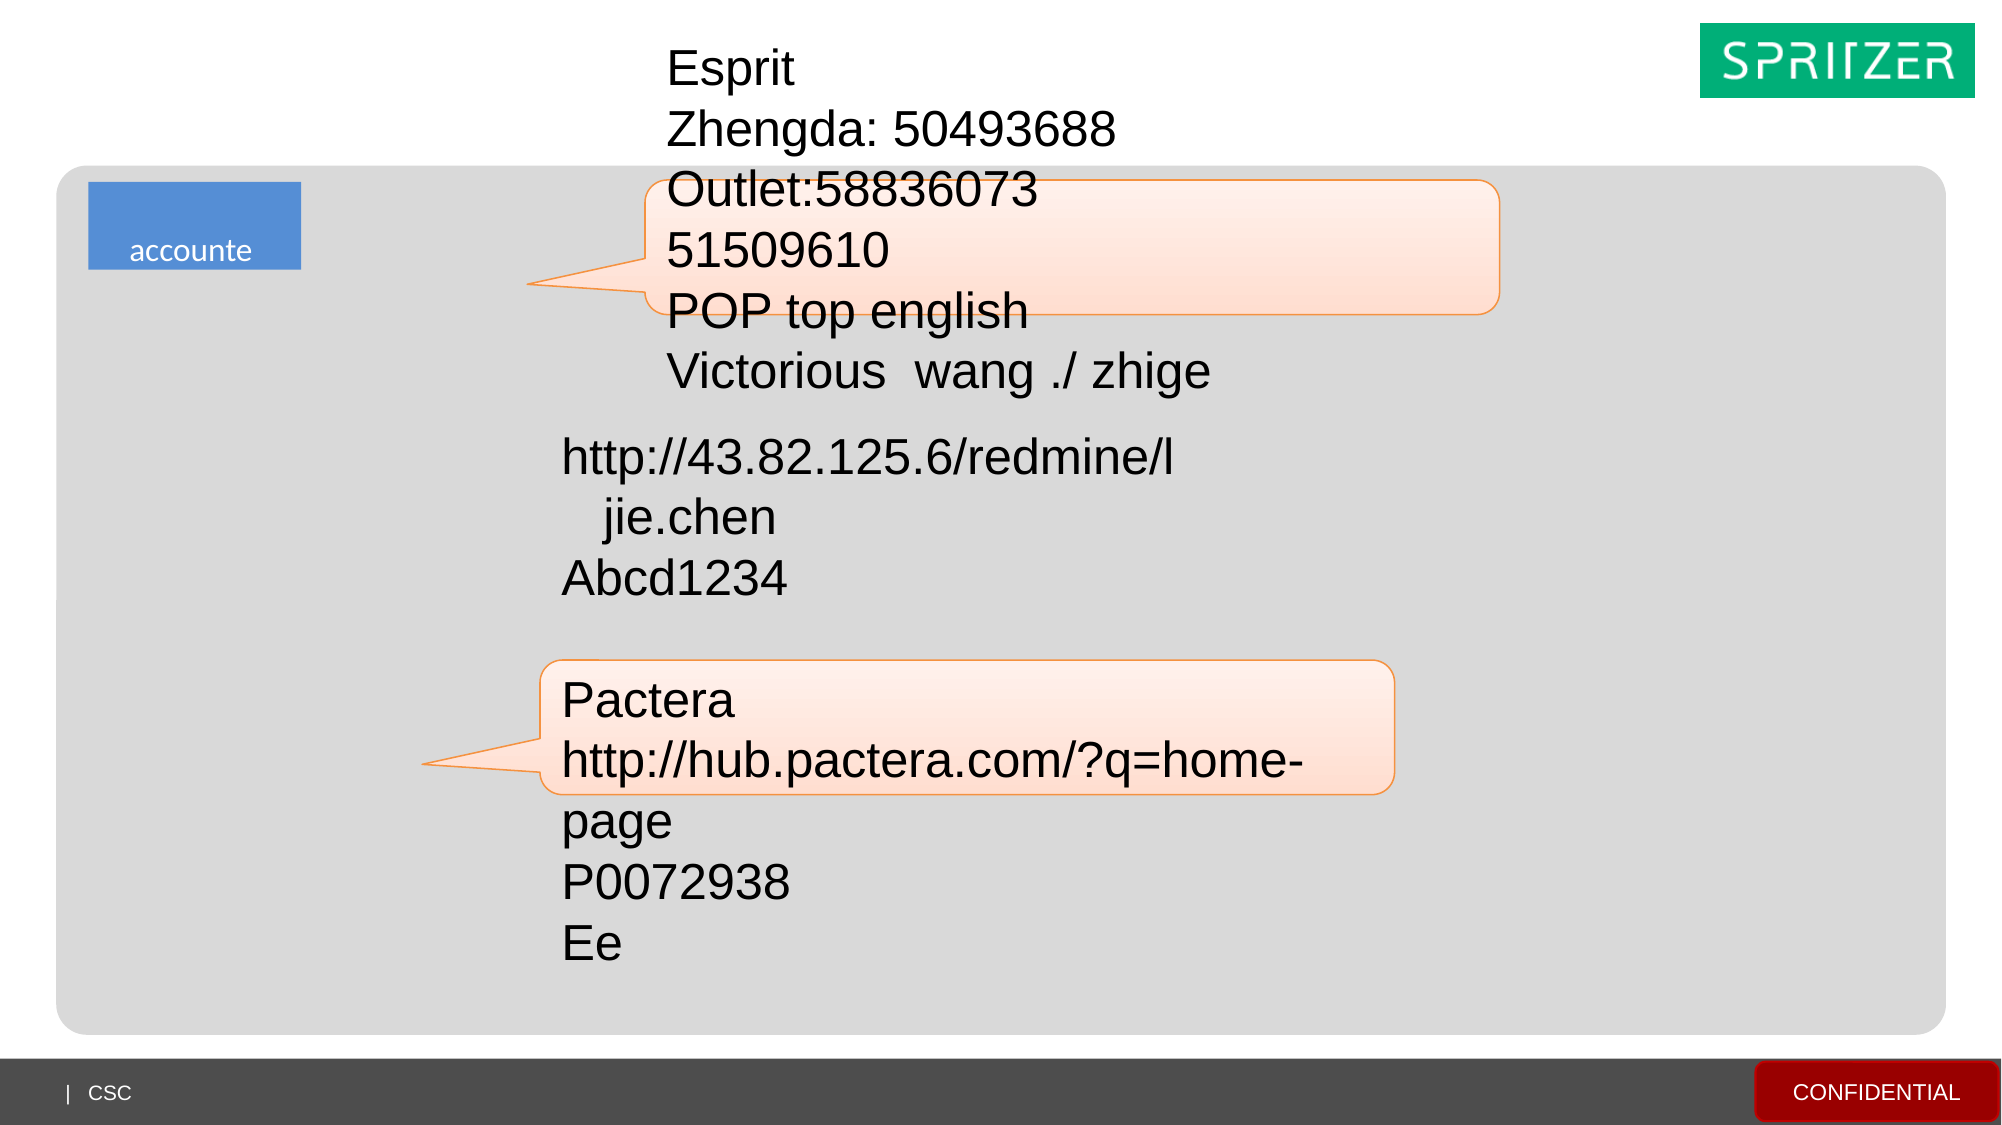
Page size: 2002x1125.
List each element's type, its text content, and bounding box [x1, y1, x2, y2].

picture [1700, 23, 1975, 98]
text_box http://43.82.125.6/redmine/l jie.chen Abcd1234 Pactera http://hub.pactera.com/?q=home-page P0072938 Ee [422, 660, 1395, 795]
text_box accounte [88, 181, 302, 270]
text_box Esprit Zhengda: 50493688 Outlet:58836073 51509610 POP top english Victorious wang ./ zhige [527, 179, 1500, 315]
